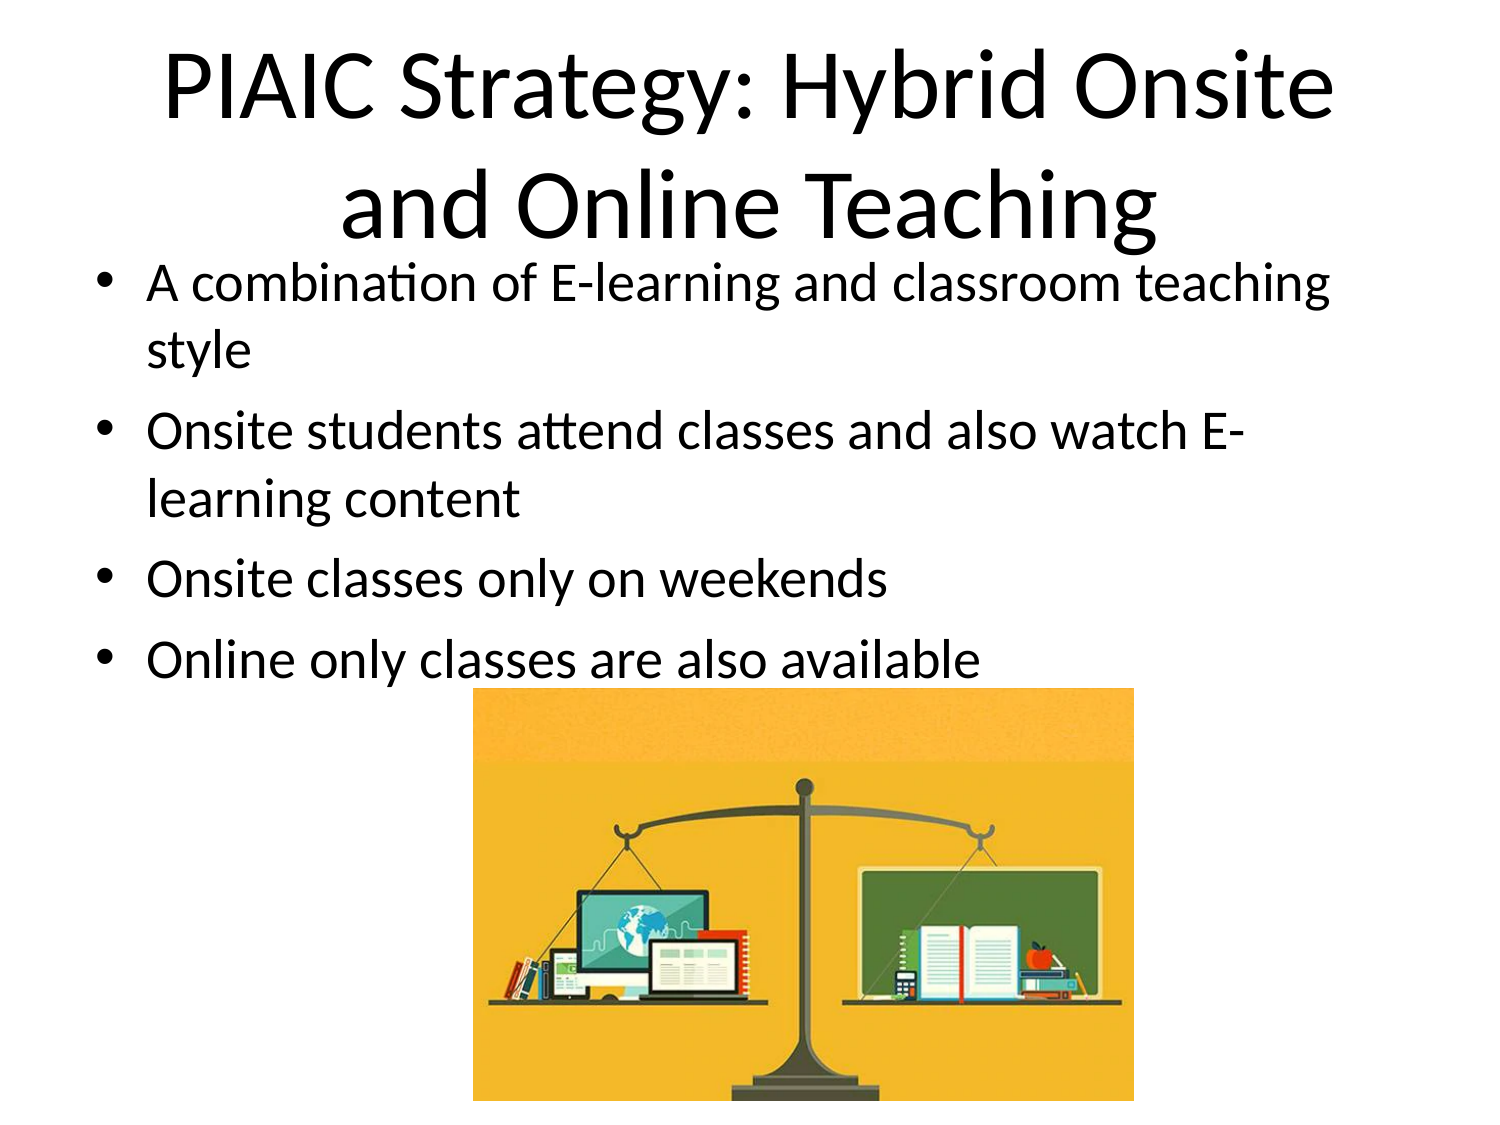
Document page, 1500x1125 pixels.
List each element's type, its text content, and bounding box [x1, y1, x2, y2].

list A combination of E-learning and classroom teaching style Onsite students attend classes and also watch E-learning content Onsite classes only on weekends Online only classes are also available [75, 237, 1425, 680]
picture [472, 687, 1134, 1101]
title PIAIC Strategy: Hybrid Onsite and Online Teaching [75, 45, 1425, 233]
